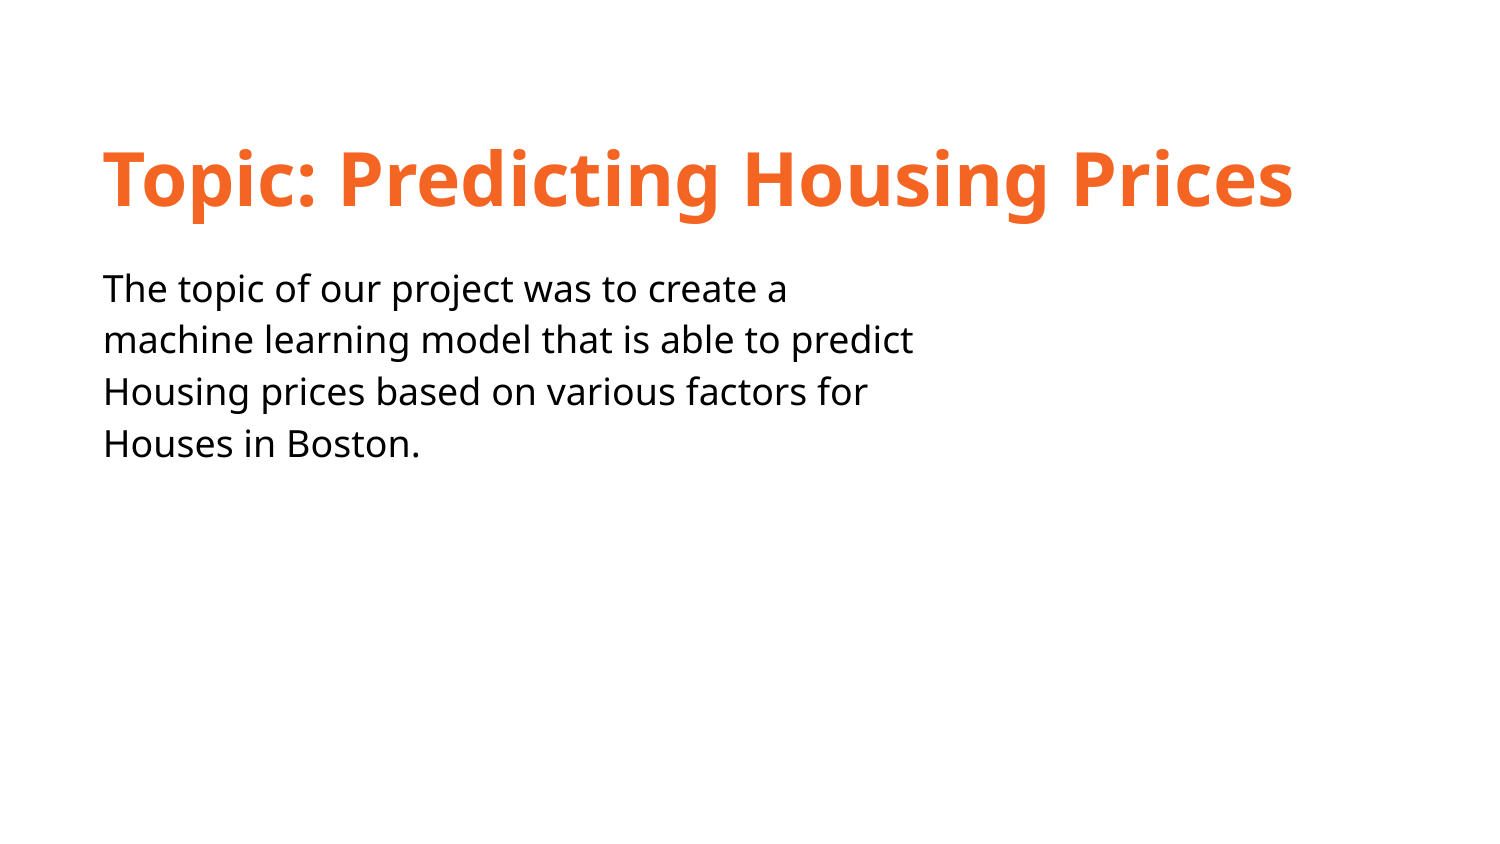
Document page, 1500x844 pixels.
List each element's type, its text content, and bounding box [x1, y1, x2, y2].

title The topic of our project was to create a machine learning model that is able to predict Housing prices based on various factors for Houses in Boston. [87, 242, 941, 746]
title Topic: Predicting Housing Prices [87, 116, 1401, 243]
